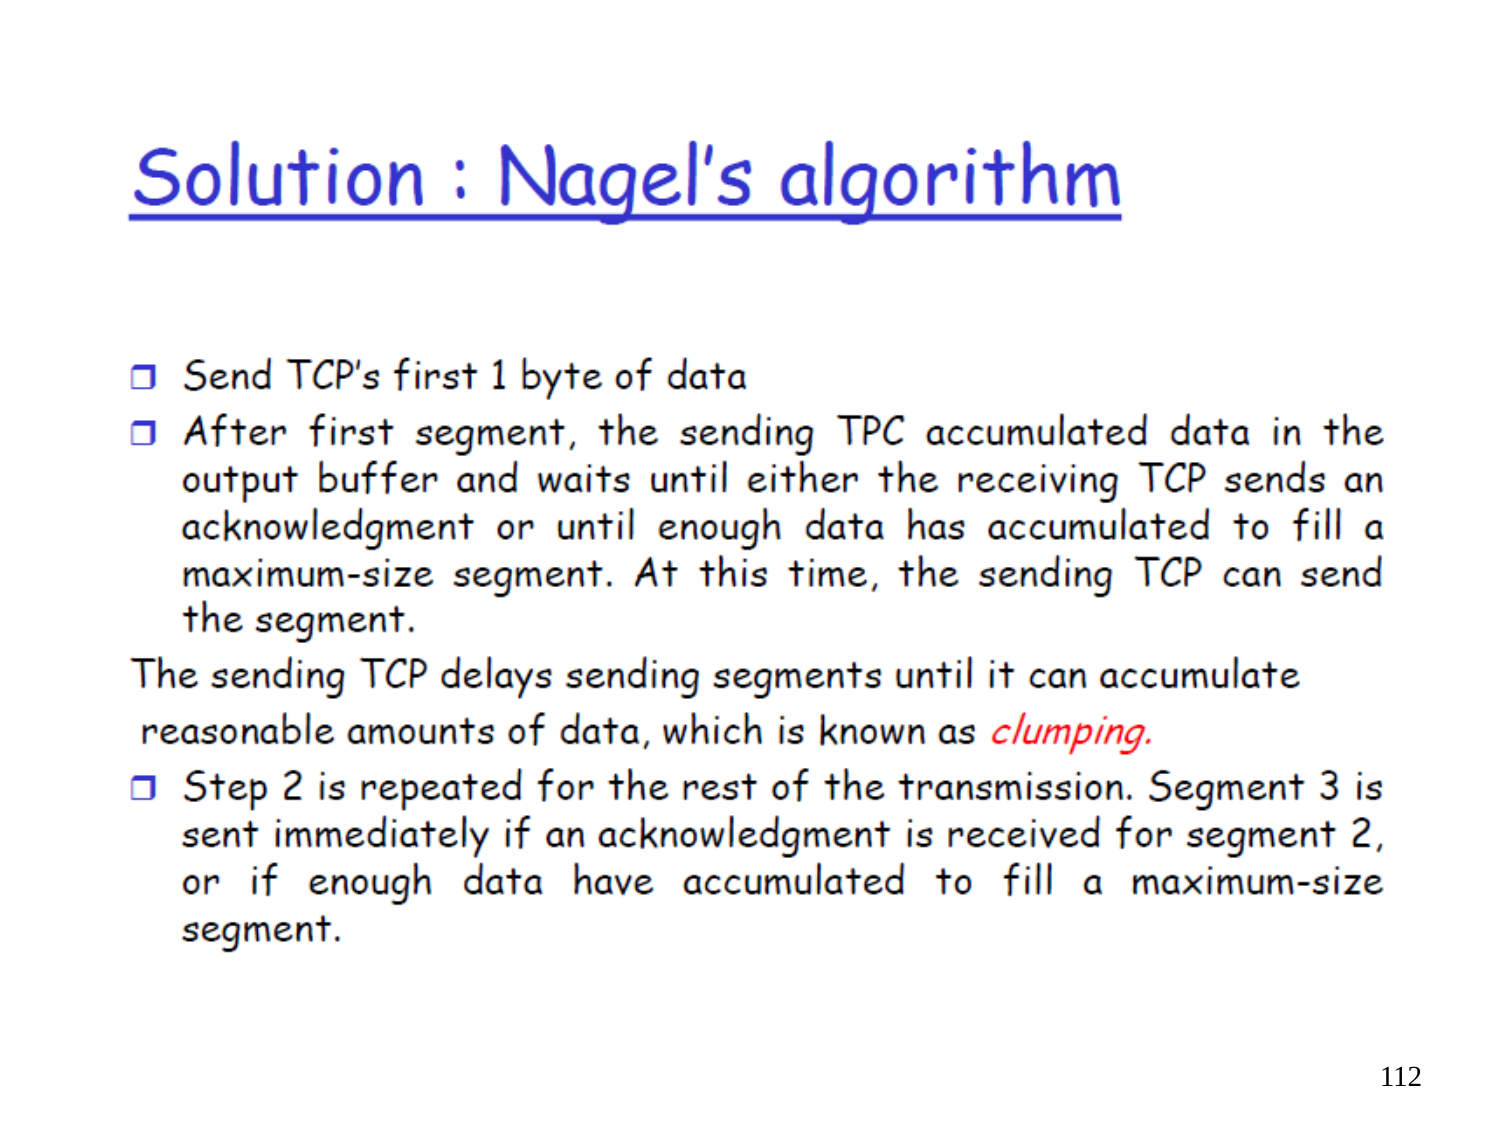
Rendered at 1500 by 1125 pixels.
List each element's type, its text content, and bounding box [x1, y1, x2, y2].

text_box 112 [1362, 1049, 1438, 1125]
picture [70, 108, 1418, 1031]
